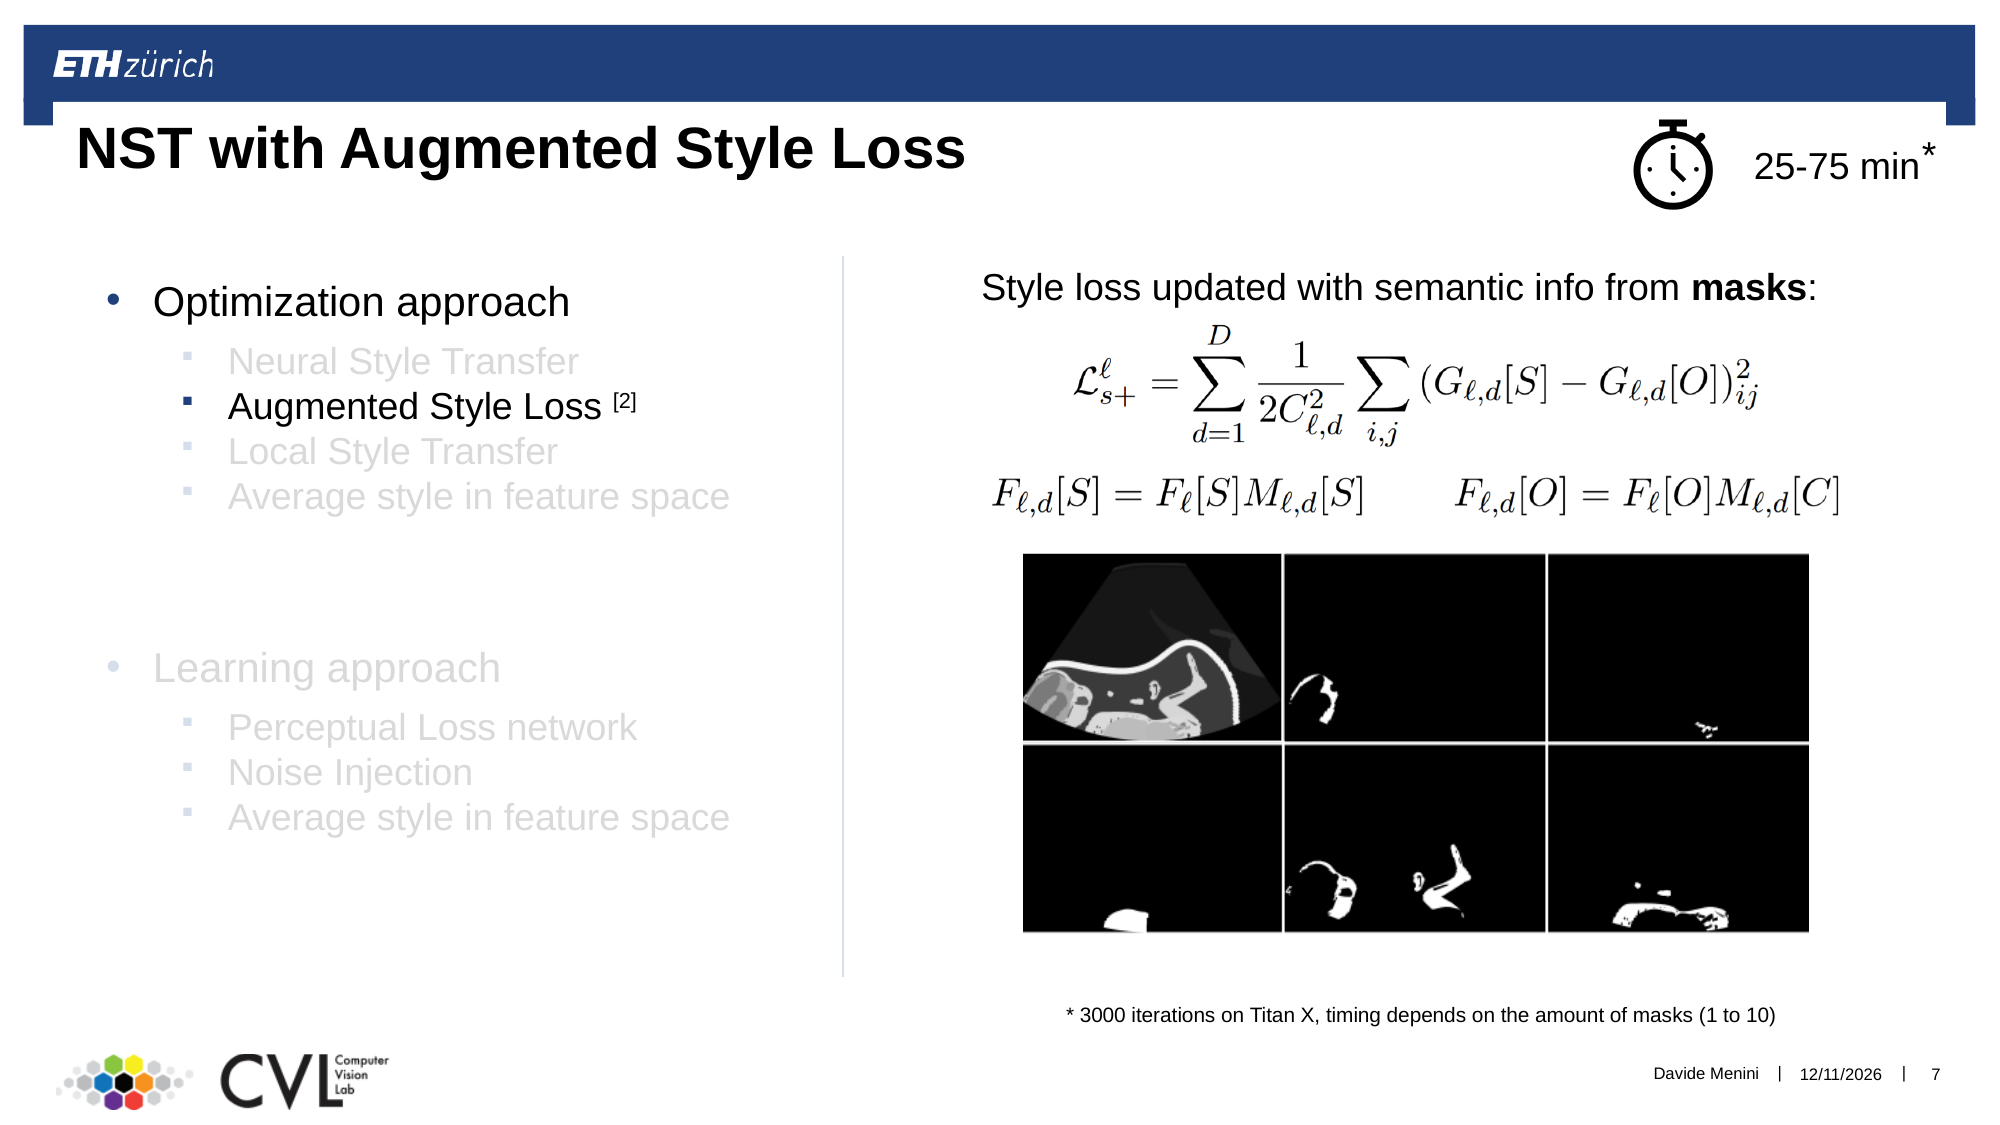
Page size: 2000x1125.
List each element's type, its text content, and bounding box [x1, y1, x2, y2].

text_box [1617, 108, 1947, 221]
text_box Optimization approach Neural Style Transfer Augmented Style Loss [2] Local Style Transfer Average style in feature space [91, 267, 777, 525]
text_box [1022, 553, 1826, 940]
text_box Style loss updated with semantic info from masks: [966, 255, 1851, 315]
footer Davide Menini [999, 1035, 1760, 1111]
text_box * 3000 iterations on Titan X, timing depends on the amount of masks (1 to 10) [843, 994, 2000, 1035]
picture [56, 1054, 393, 1110]
title NST with Augmented Style Loss [53, 101, 1946, 206]
slide_number 7 [1906, 1035, 1966, 1112]
text_box Learning approach Perceptual Loss network Noise Injection Average style in feature space [91, 633, 777, 891]
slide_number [1790, 1035, 1892, 1112]
picture [988, 315, 1846, 523]
